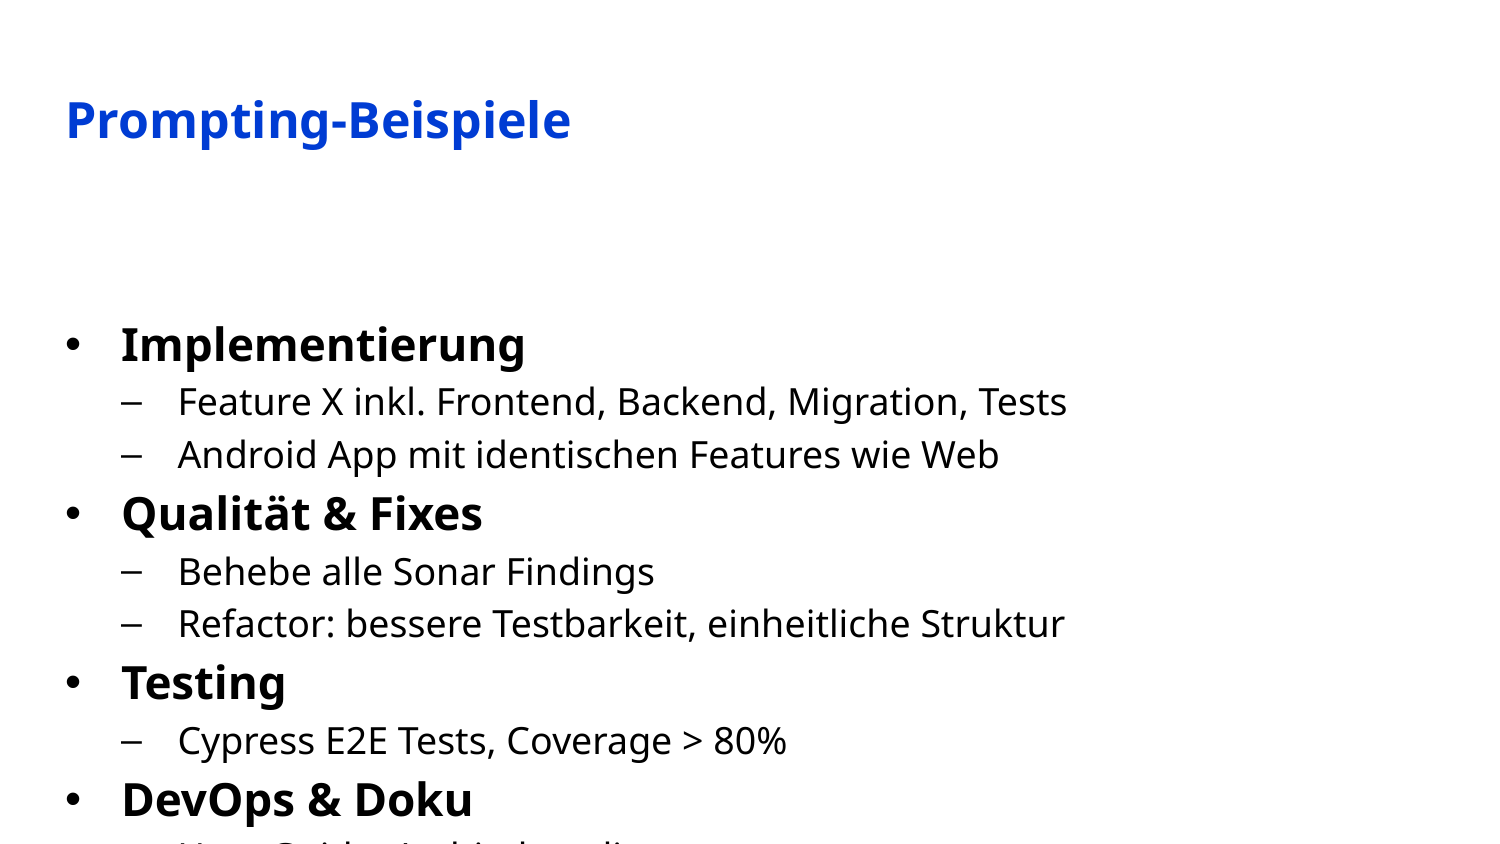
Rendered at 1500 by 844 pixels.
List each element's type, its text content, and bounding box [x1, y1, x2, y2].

title Prompting-Beispiele [50, 47, 1500, 190]
list Implementierung Feature X inkl. Frontend, Backend, Migration, Tests Android App mit identischen Features wie Web Qualität & Fixes Behebe alle Sonar Findings Refactor: bessere Testbarkeit, einheitliche Struktur Testing Cypress E2E Tests, Coverage > 80% DevOps & Doku User Guide, Architekturdiagramm AWS Deployment [50, 308, 1500, 844]
